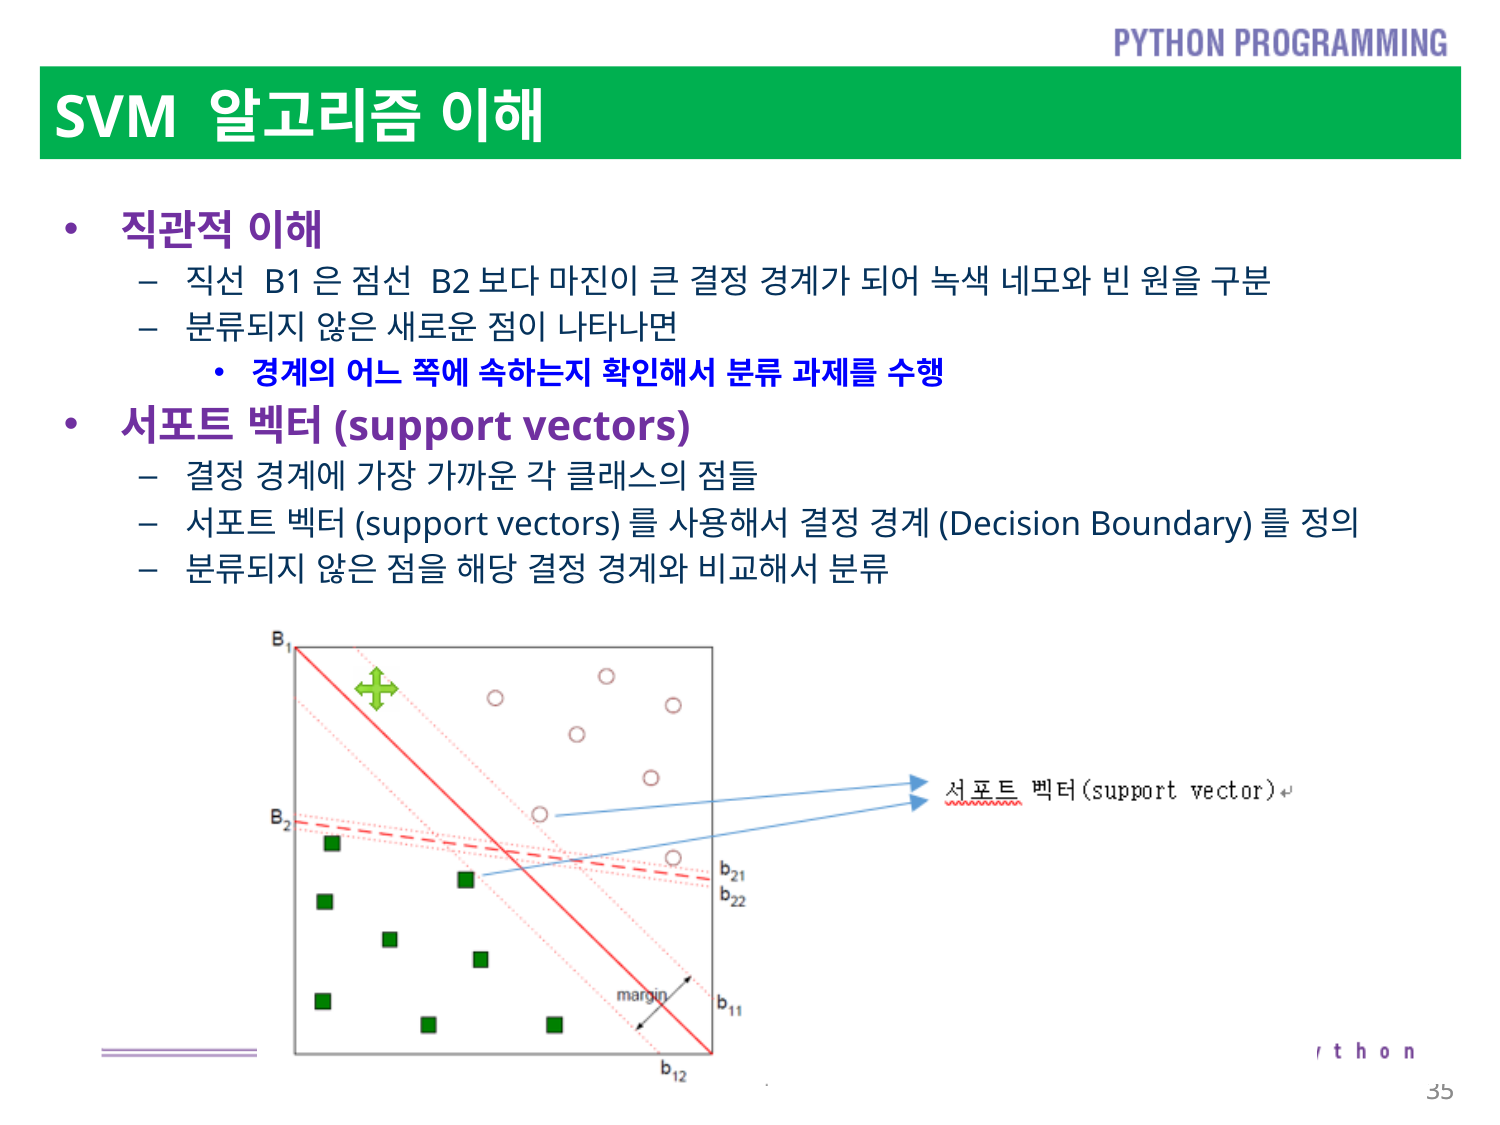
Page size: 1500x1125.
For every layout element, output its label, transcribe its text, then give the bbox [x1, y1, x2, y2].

title SVM 알고리즘 이해 [39, 76, 1444, 152]
list 직관적 이해 직선 B1은 점선 B2보다 마진이 큰 결정 경계가 되어 녹색 네모와 빈 원을 구분 분류되지 않은 새로운 점이 나타나면 경계의 어느 쪽에 속하는지 확인해서 분류 과제를 수행 서포트 벡터(support vectors) 결정 경계에 가장 가까운 각 클래스의 점들 서포트 벡터(support vectors)를 사용해서 결정 경계(Decision Boundary)를 정의 분류되지 않은 점을 해당 결정 경계와 비교해서 분류 [48, 195, 1461, 1041]
slide_number 35 [1119, 1071, 1470, 1112]
picture [18, 622, 1483, 1086]
picture [1106, 13, 1462, 66]
